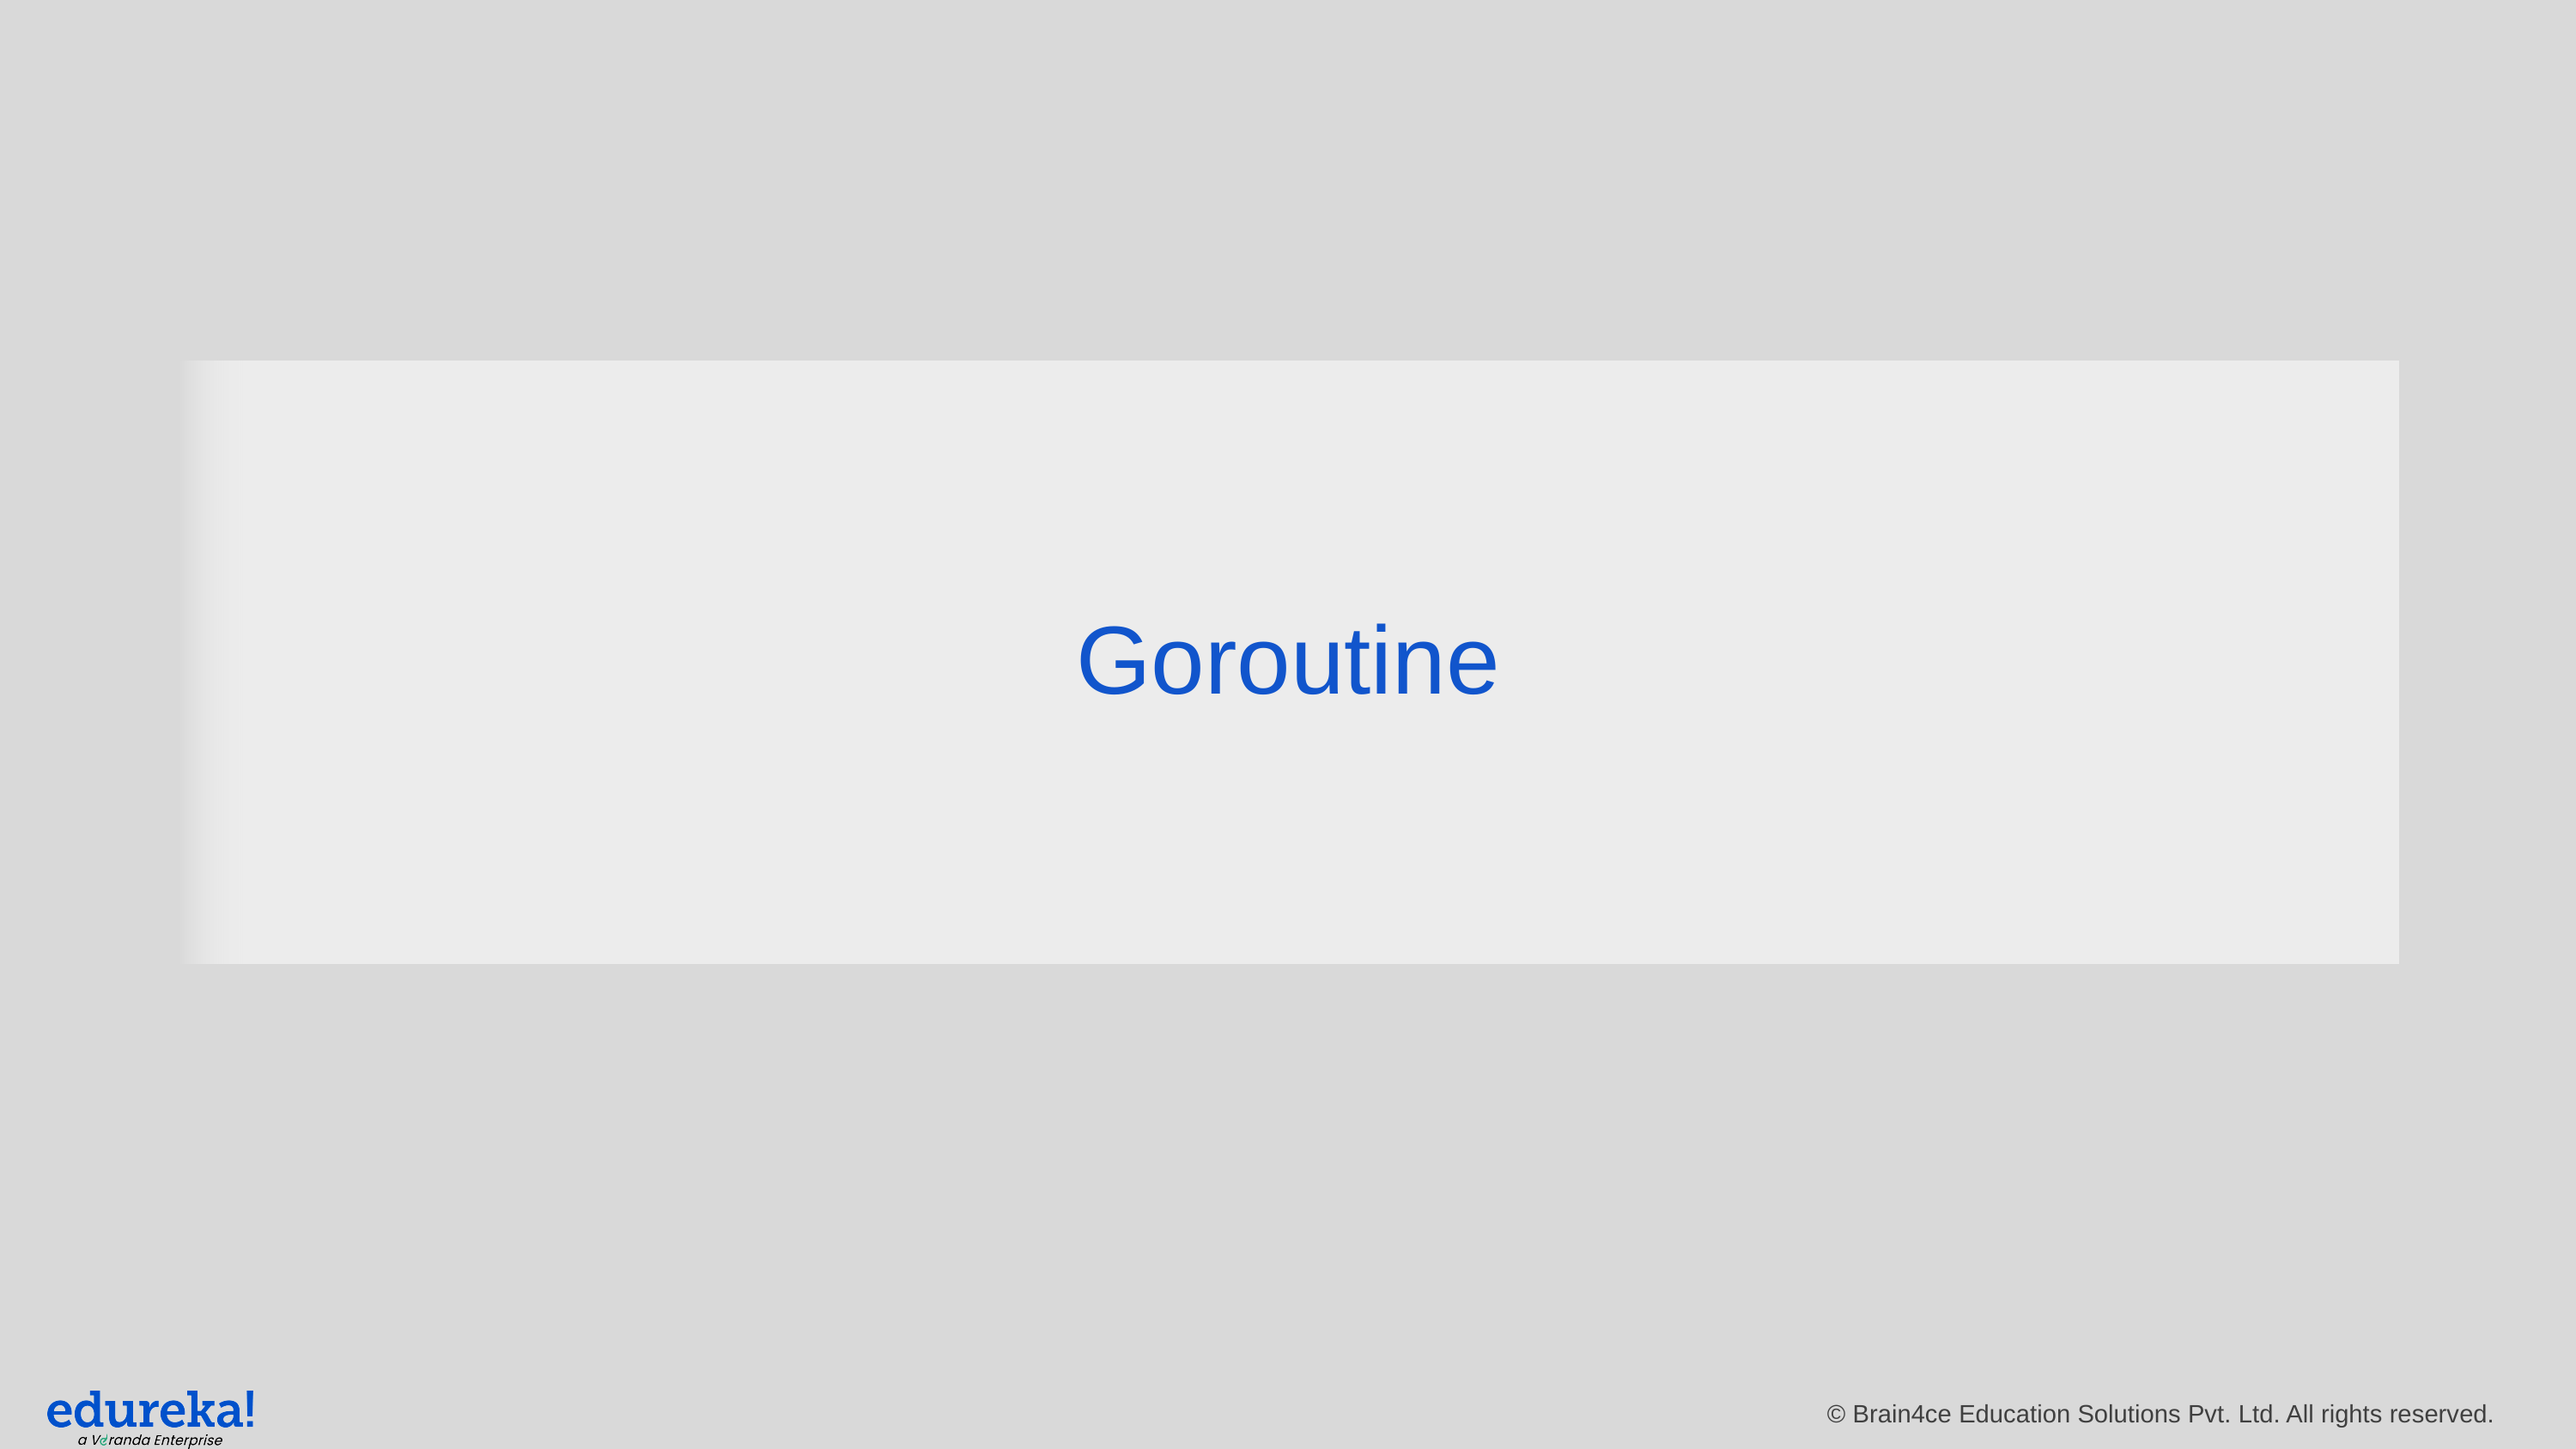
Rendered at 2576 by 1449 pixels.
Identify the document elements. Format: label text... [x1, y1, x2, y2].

picture [47, 1391, 253, 1449]
title Goroutine [177, 361, 2399, 964]
